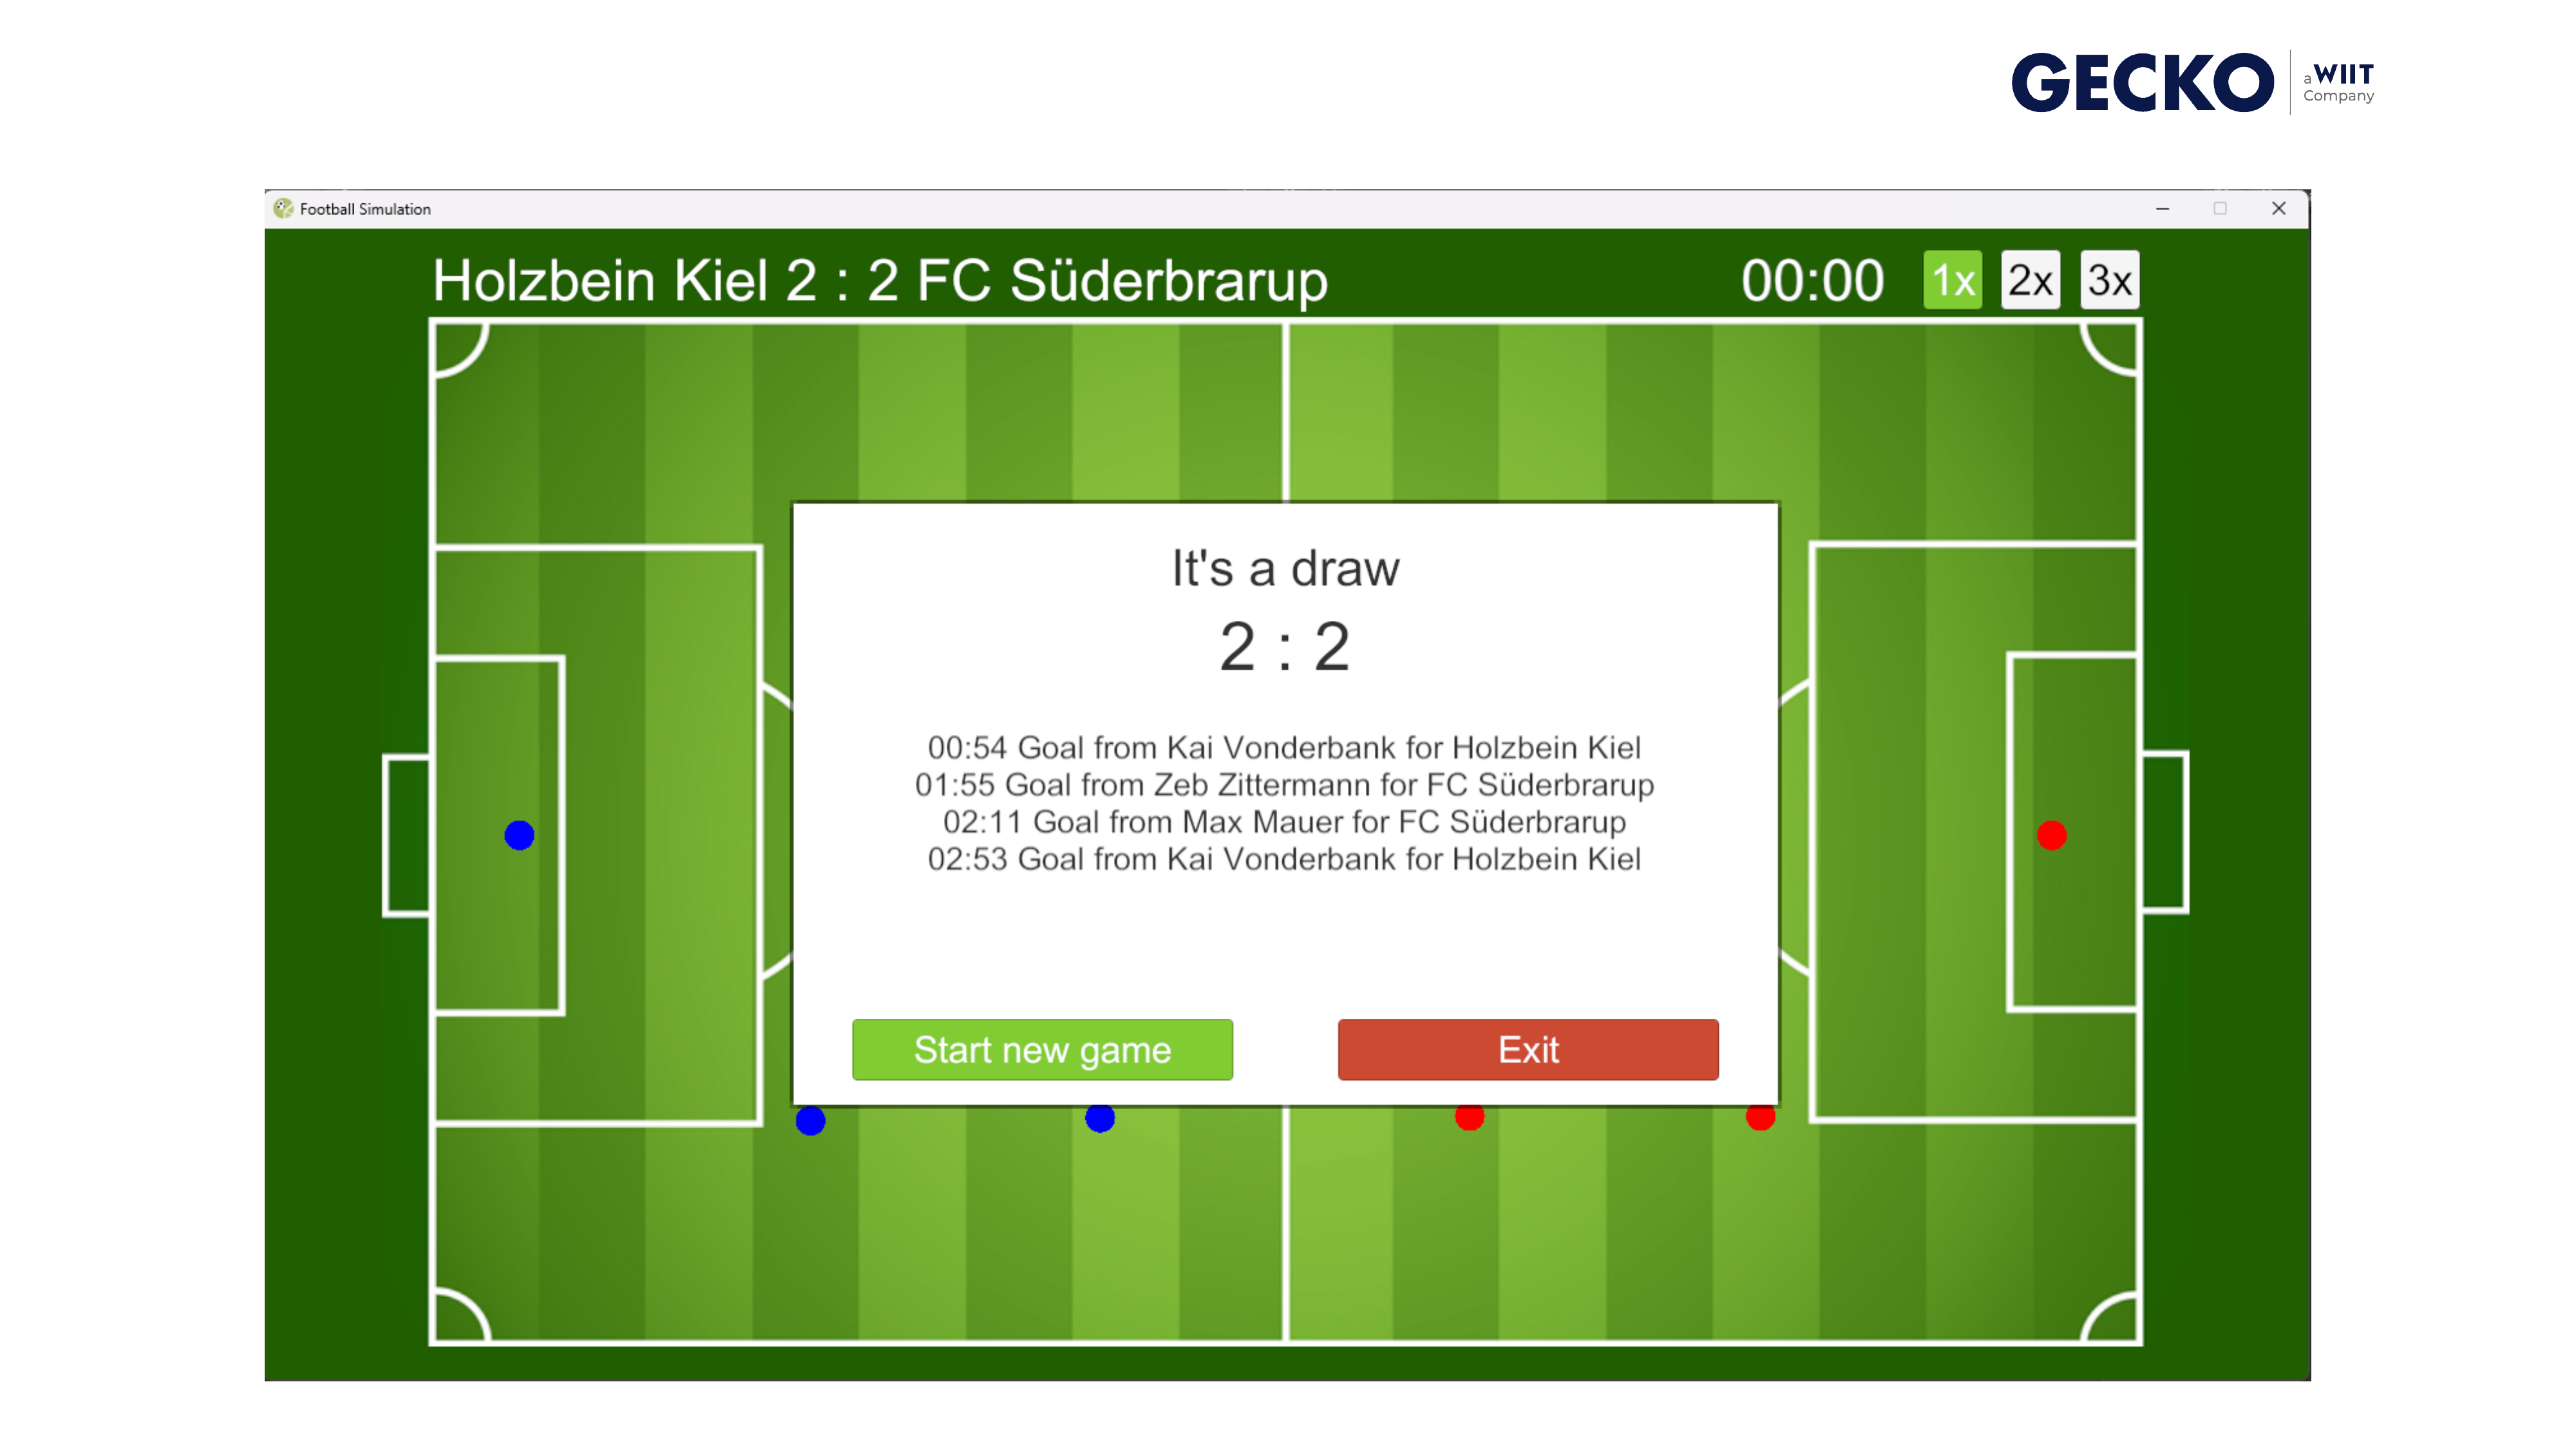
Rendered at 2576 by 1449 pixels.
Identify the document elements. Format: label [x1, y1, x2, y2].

picture [264, 189, 2312, 1381]
picture [2012, 50, 2374, 115]
